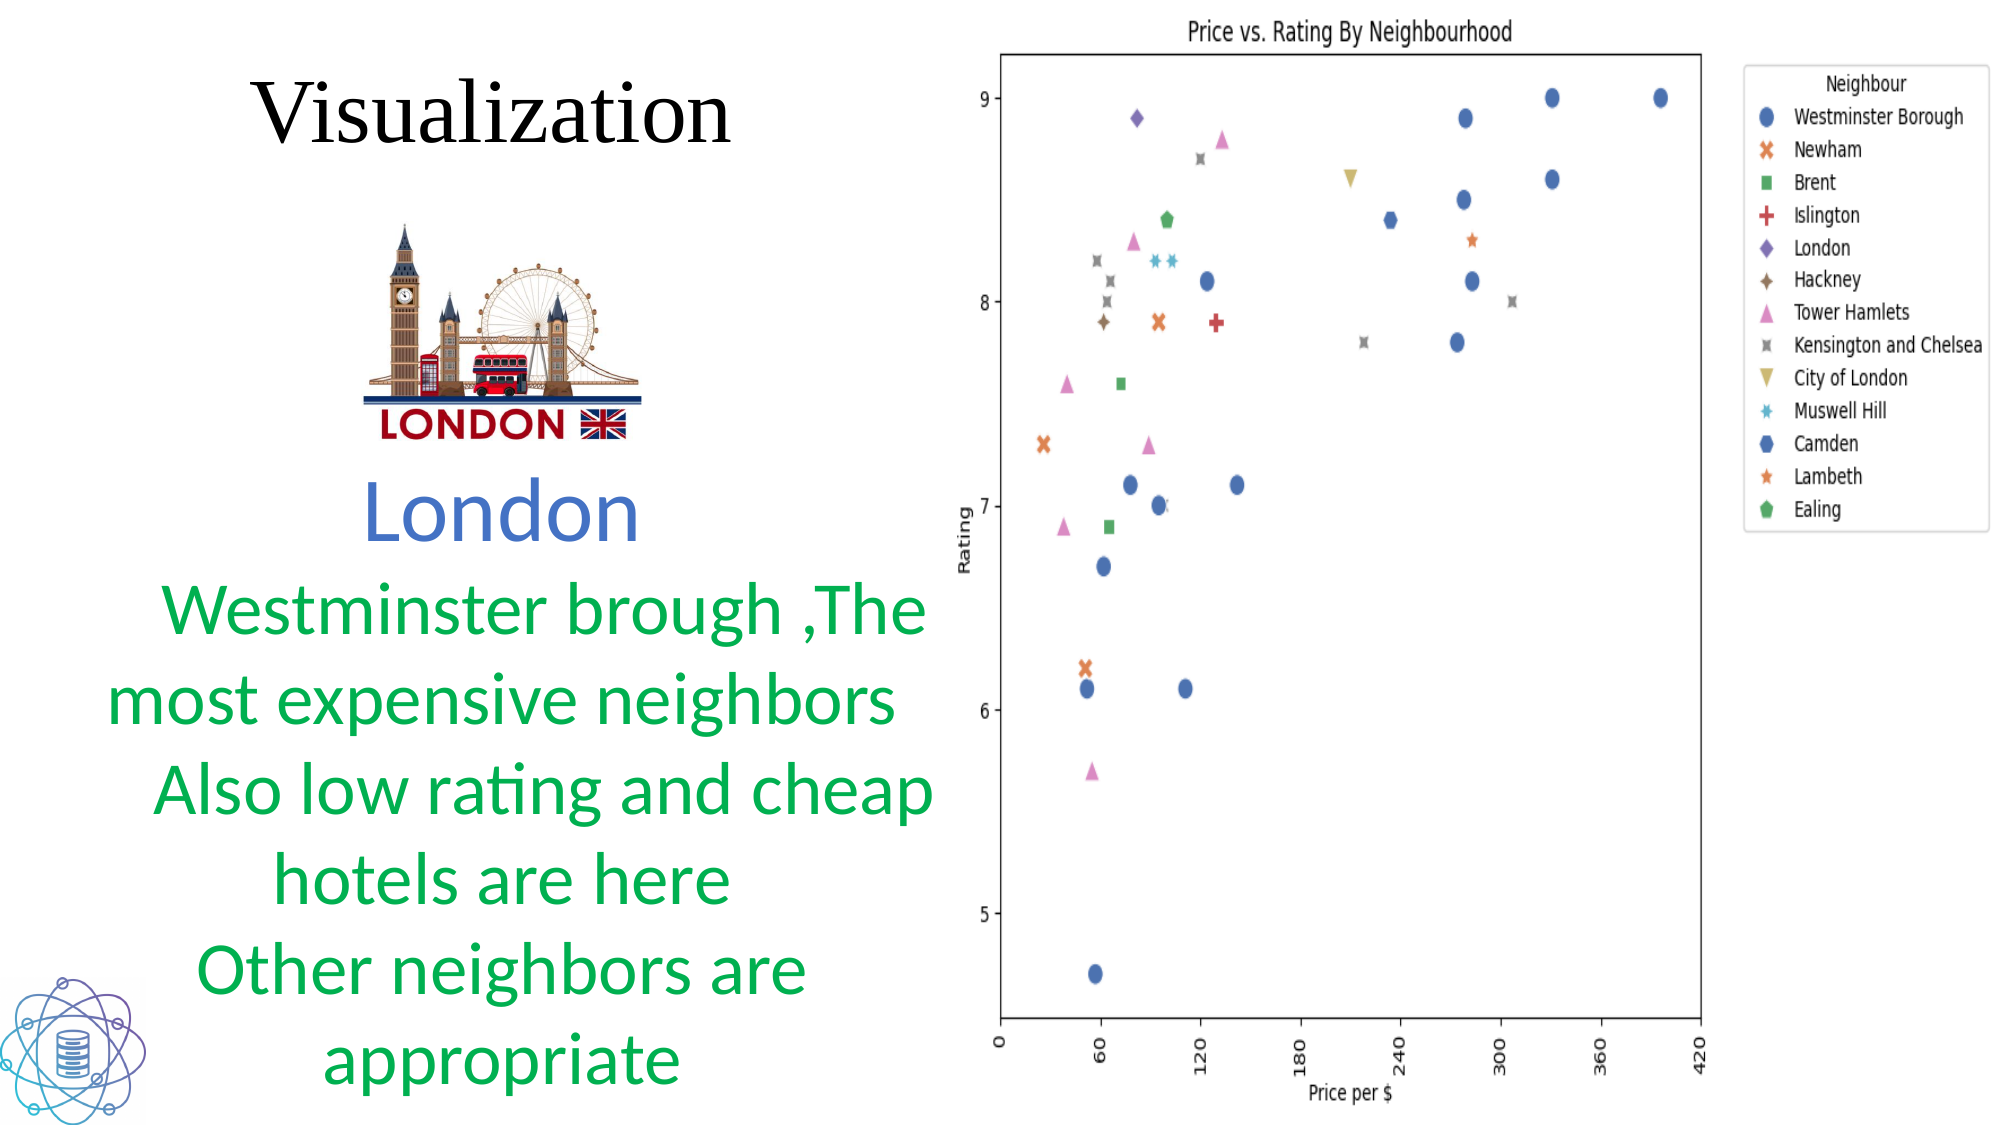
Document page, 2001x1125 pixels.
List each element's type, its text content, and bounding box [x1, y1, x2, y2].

text_box London Westminster brough ,The most expensive neighbors Also low rating and cheap hotels are here Other neighbors are appropriate [0, 442, 946, 1107]
title Visualization [0, 4, 749, 222]
picture [946, 4, 2000, 1121]
picture [361, 221, 644, 441]
picture [0, 977, 146, 1125]
